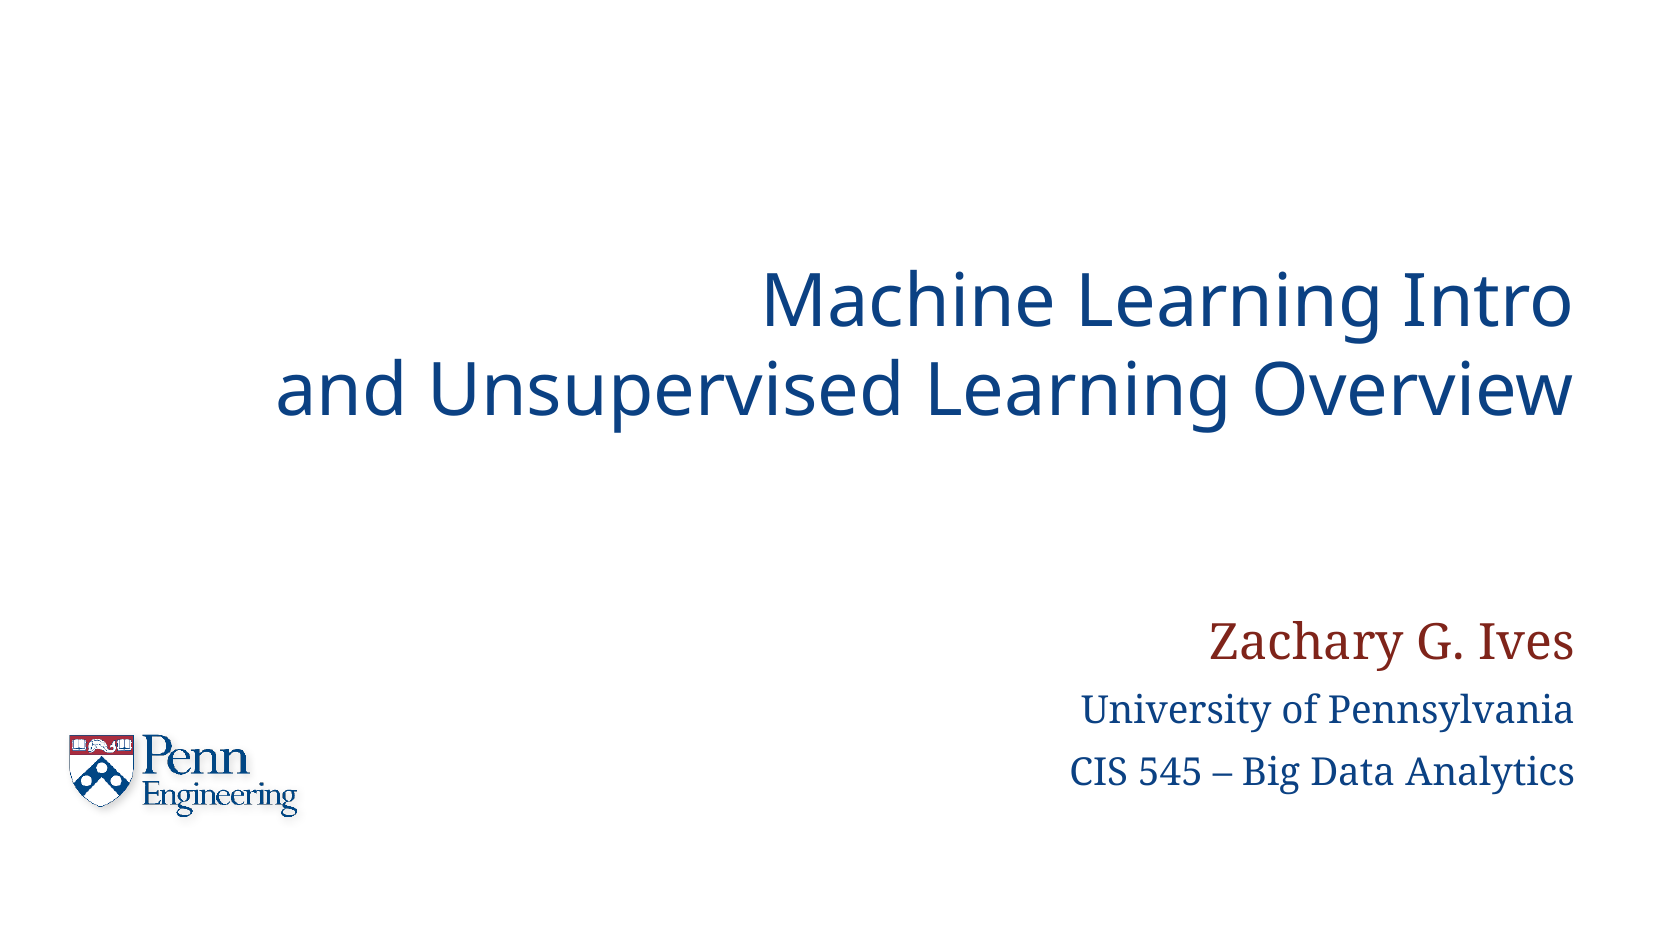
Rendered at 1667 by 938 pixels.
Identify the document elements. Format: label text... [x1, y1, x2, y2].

picture [66, 732, 299, 820]
title Machine Learning Intro and Unsupervised Learning Overview [203, 162, 1590, 521]
subtitle Zachary G. Ives University of Pennsylvania CIS 545 – Big Data Analytics [457, 601, 1590, 819]
